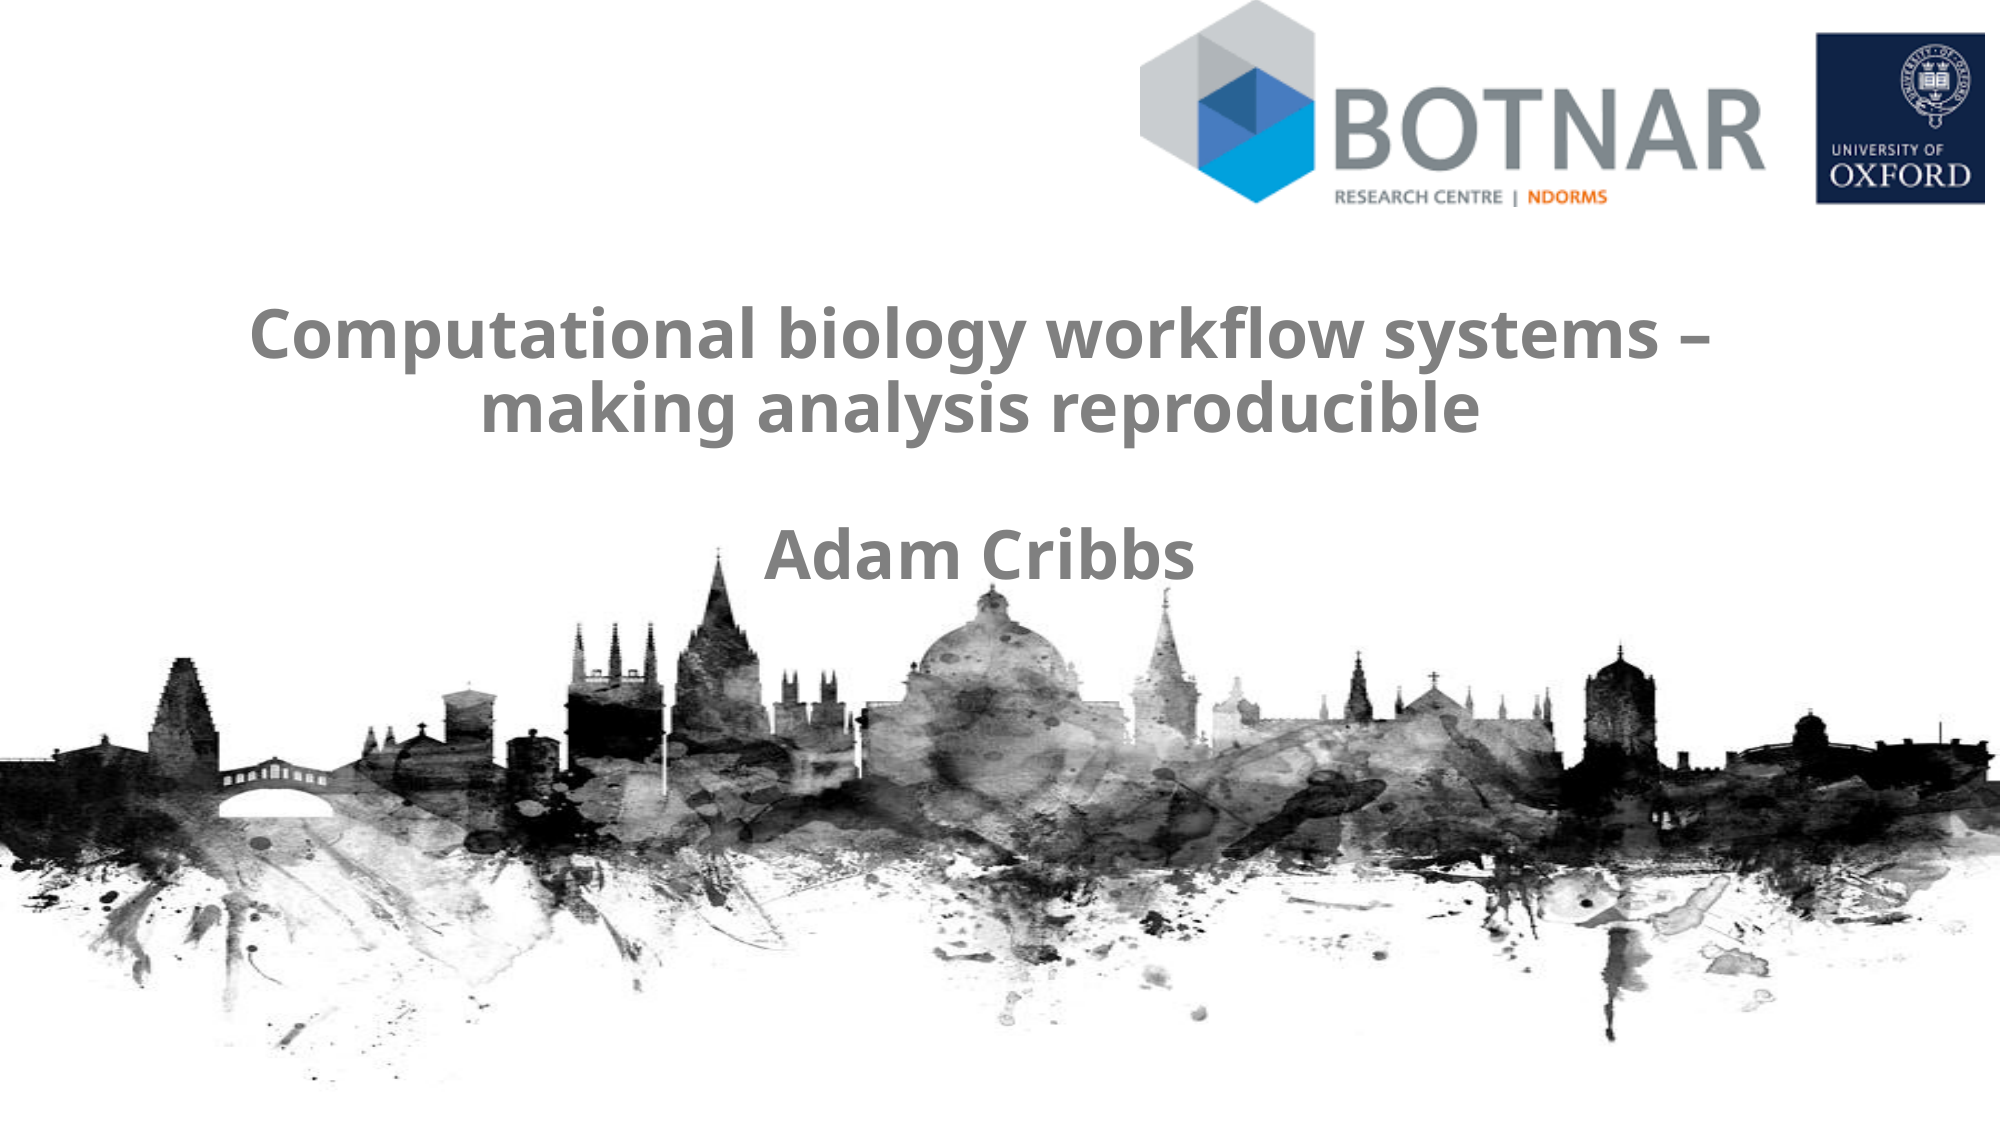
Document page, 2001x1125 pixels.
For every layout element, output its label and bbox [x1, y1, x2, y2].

picture [1139, 0, 1985, 207]
picture [0, 289, 2000, 1125]
